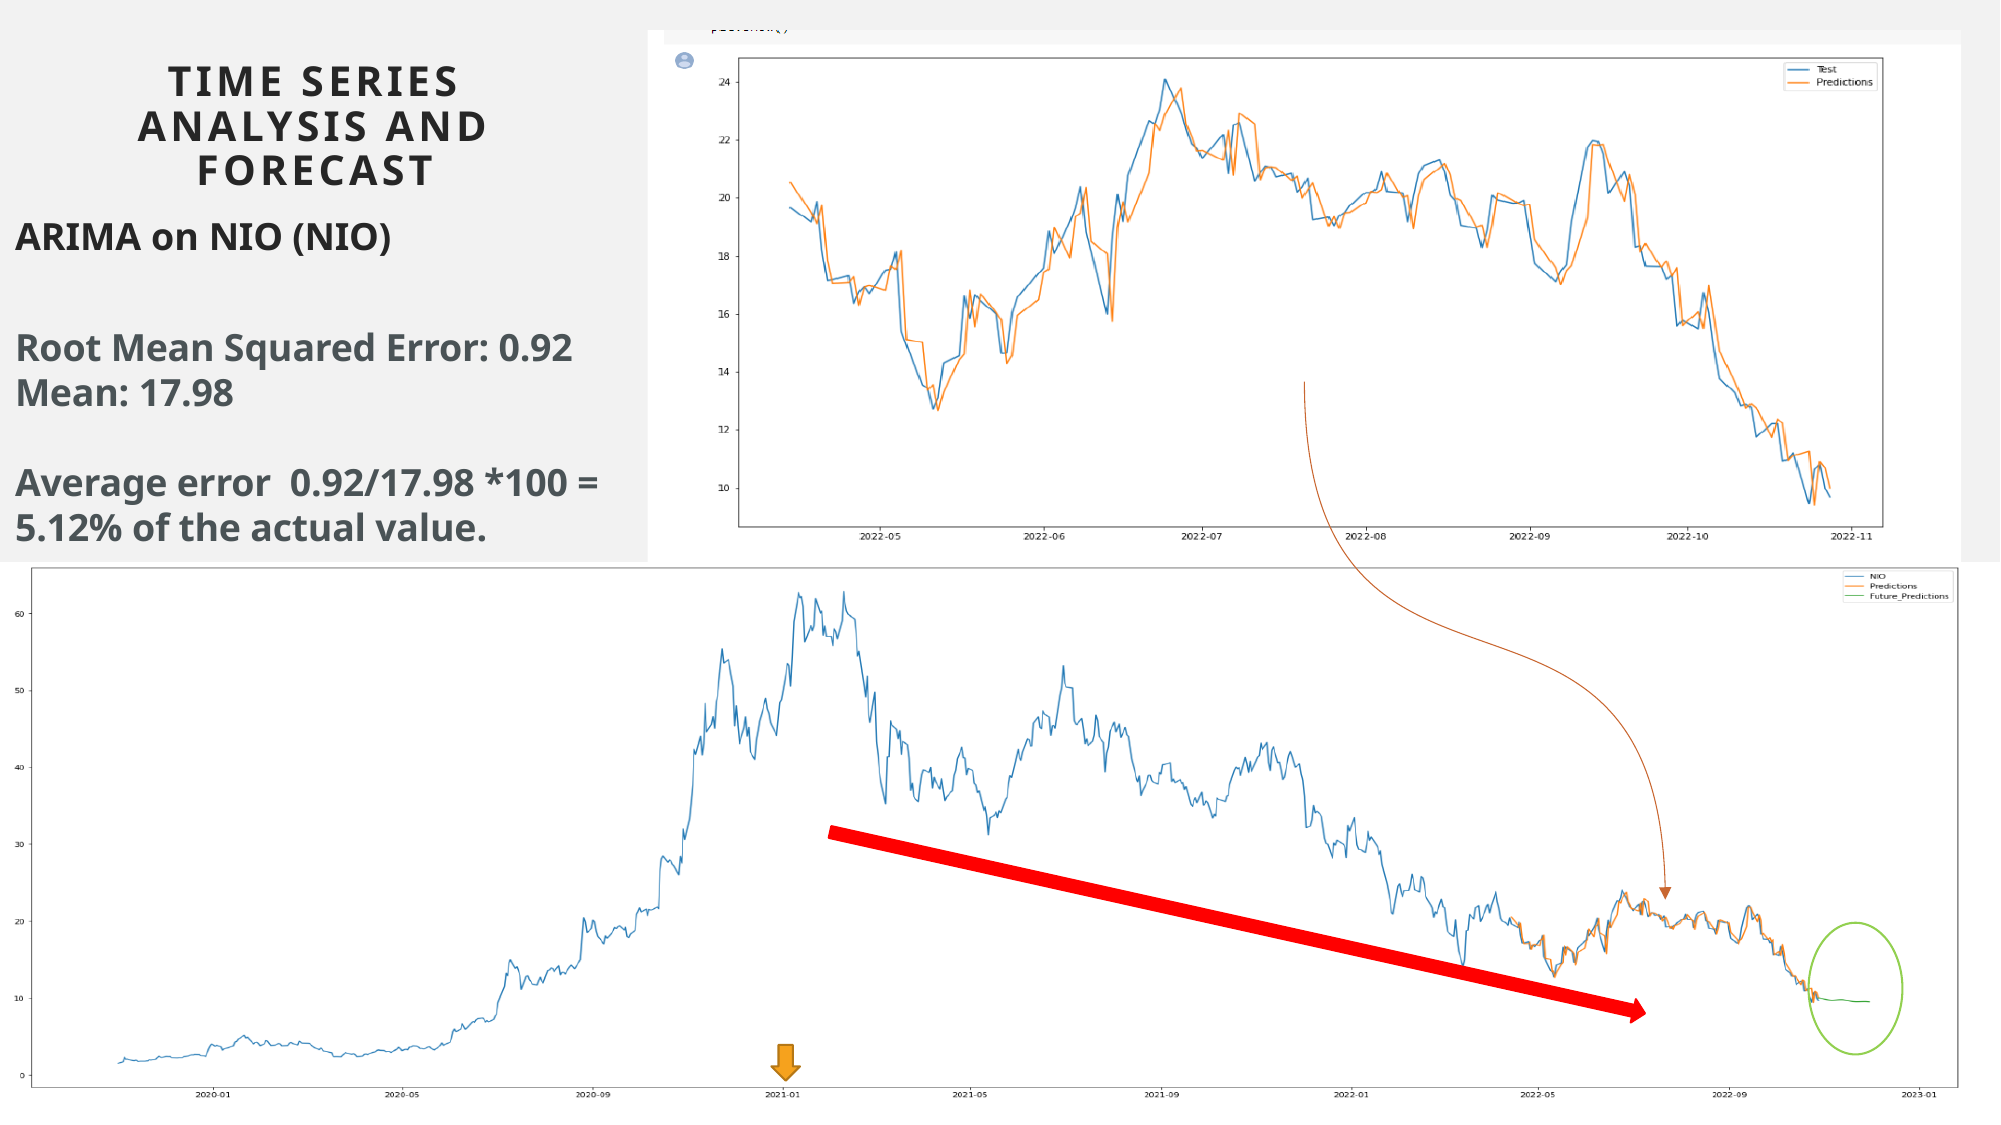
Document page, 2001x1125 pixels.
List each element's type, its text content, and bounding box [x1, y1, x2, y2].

text_box Time series analysis and forecast [62, 30, 566, 205]
picture [0, 30, 2000, 1125]
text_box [1225, 460, 1744, 821]
text_box ARIMA on NIO (NIO) Root Mean Squared Error: 0.92 Mean: 17.98 Average error 0.92/17.98 *100 = 5.12% of the actual value. [0, 205, 647, 562]
